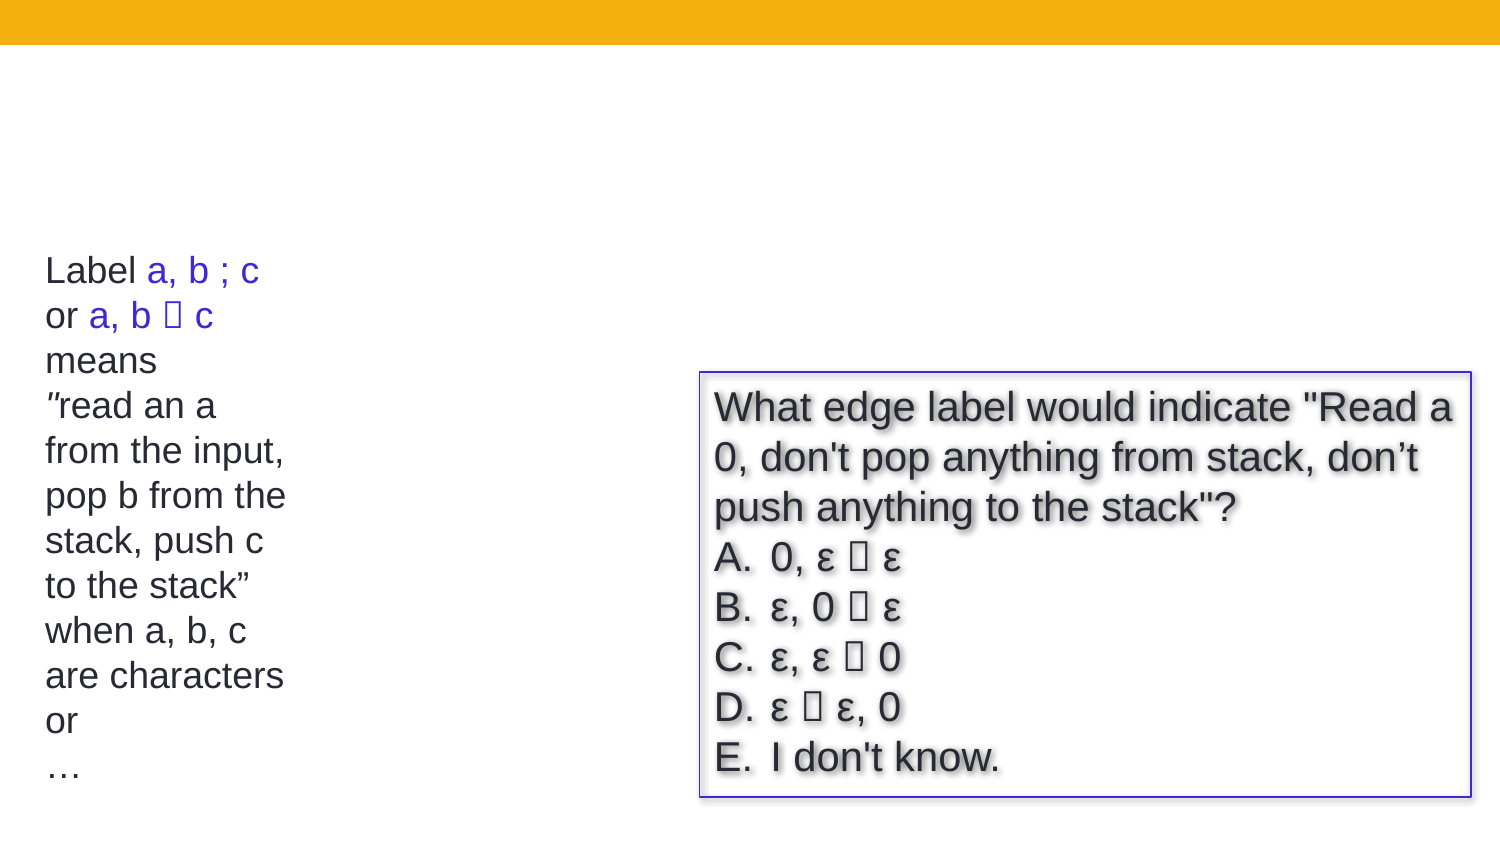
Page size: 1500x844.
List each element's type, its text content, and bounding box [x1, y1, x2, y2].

text_box What edge label would indicate "Read a 0, don't pop anything from stack, don’t push anything to the stack"? 0, ε  ε ε, 0  ε ε, ε  0 ε  ε, 0 I don't know. [699, 371, 1472, 798]
text_box Label a, b ; c or a, b  c means "read an a from the input, pop b from the stack, push c to the stack” when a, b, c are characters or … [30, 238, 316, 839]
